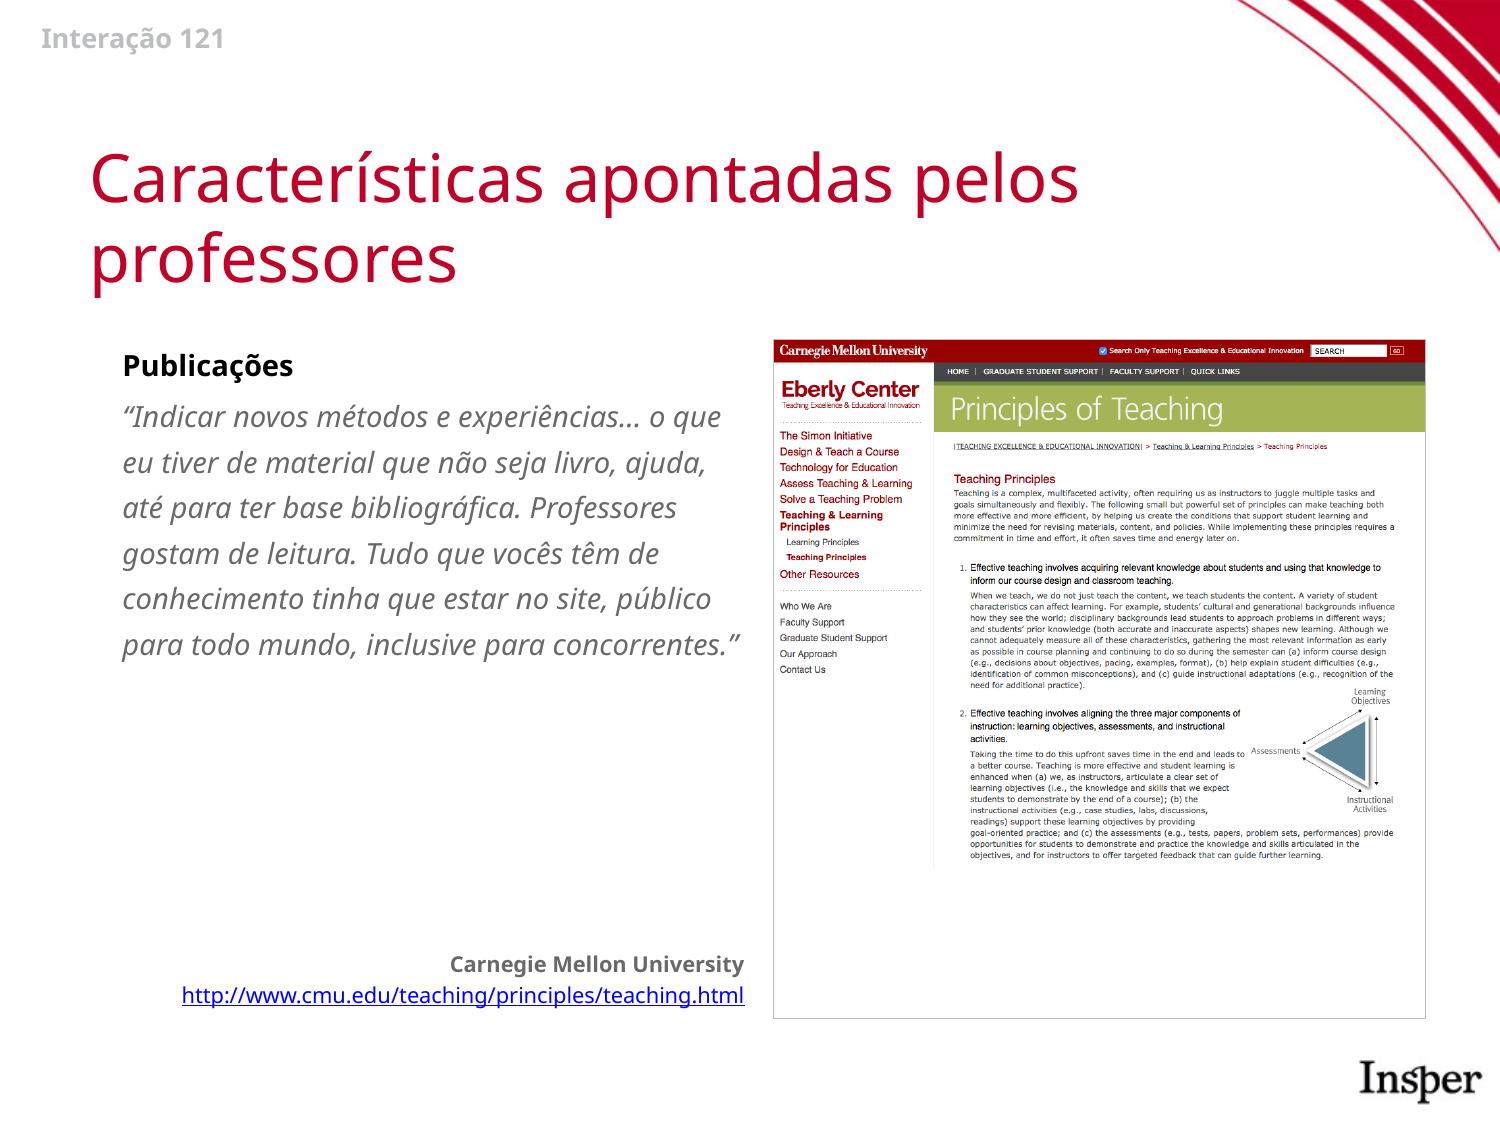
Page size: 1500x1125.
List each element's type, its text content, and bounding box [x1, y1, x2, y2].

list Interação 121 [26, 14, 1213, 72]
list Publicações “Indicar novos métodos e experiências... o que eu tiver de material que não seja livro, ajuda, até para ter base bibliográfica. Professores gostam de leitura. Tudo que vocês têm de conhecimento tinha que estar no site, público para todo mundo, inclusive para concorrentes.” [107, 339, 760, 903]
picture [0, 0, 1500, 1125]
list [773, 339, 1426, 1018]
title Características apontadas pelos professores [75, 128, 1425, 230]
text_box Carnegie Mellon University http://www.cmu.edu/teaching/principles/teaching.html [107, 943, 760, 1031]
